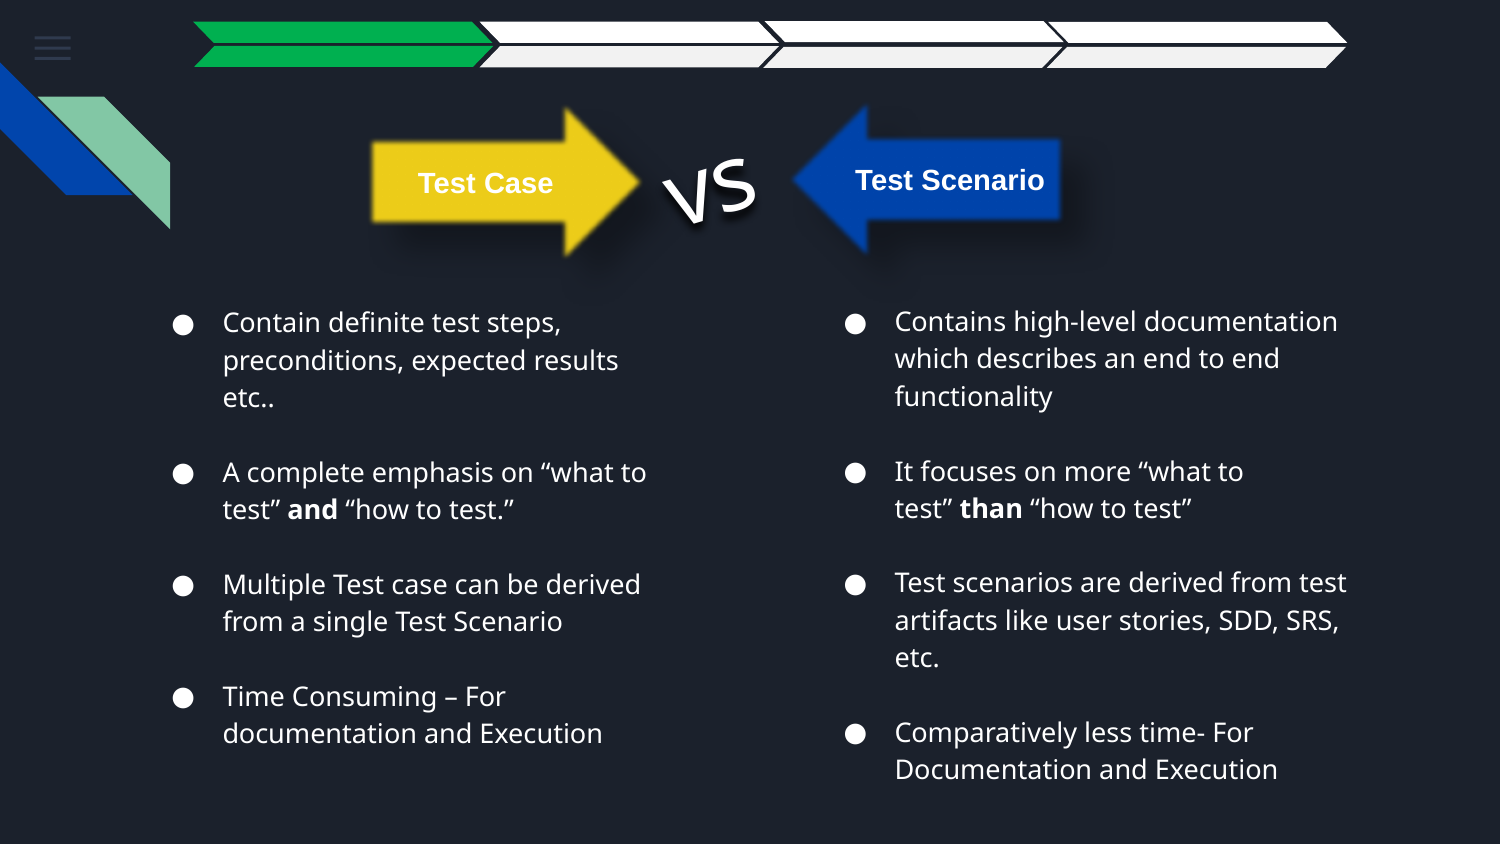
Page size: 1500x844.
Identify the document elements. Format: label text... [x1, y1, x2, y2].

text_box [1048, 21, 1348, 43]
text_box [479, 46, 779, 68]
text_box Test Case [375, 114, 635, 251]
text_box [764, 21, 1064, 43]
text_box [763, 46, 1063, 68]
text_box [833, 111, 1058, 166]
text_box [840, 204, 1058, 248]
list Contains high-level documentation which describes an end to end functionality It focuses on more “what to test” than “how to test” Test scenarios are derived from test artifacts like user stories, SDD, SRS, etc. Comparatively less time- For Documentation and Execution [804, 284, 1363, 763]
text_box Test Scenario [840, 154, 1063, 204]
list Contain definite test steps, preconditions, expected results etc.. A complete emphasis on “what to test” and “how to test.” Multiple Test case can be derived from a single Test Scenario Time Consuming – For documentation and Execution [132, 285, 691, 764]
text_box vs [633, 85, 846, 259]
text_box [194, 45, 494, 67]
text_box [1046, 46, 1347, 68]
text_box [193, 21, 493, 43]
text_box [479, 21, 779, 43]
